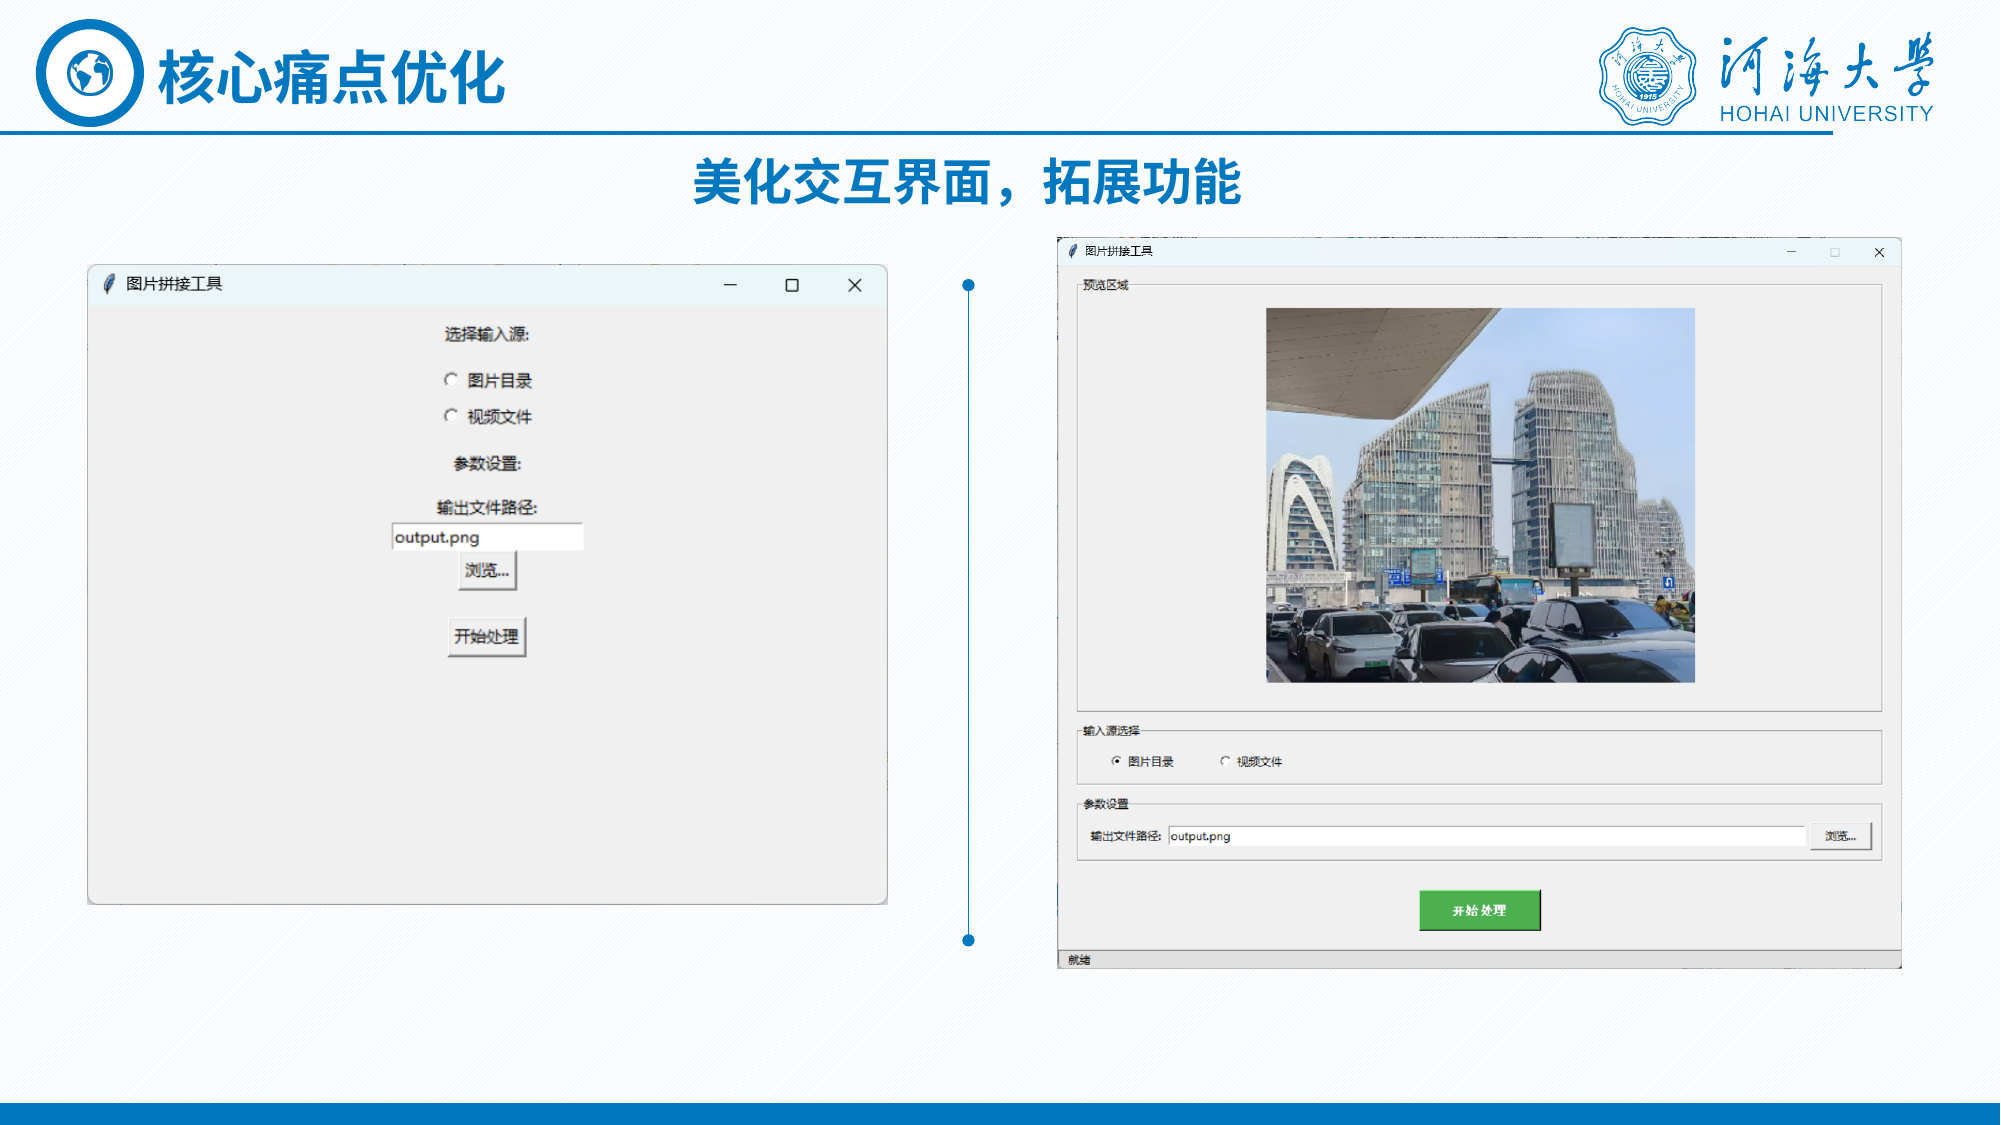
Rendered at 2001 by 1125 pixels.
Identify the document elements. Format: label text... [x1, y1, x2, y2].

text_box 核心痛点优化 [143, 33, 888, 119]
picture [87, 264, 888, 905]
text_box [37, 20, 143, 126]
picture [1598, 27, 1951, 139]
picture [1057, 237, 1902, 969]
text_box 美化交互界面，拓展功能 [677, 143, 1258, 218]
picture [67, 50, 113, 96]
text_box [0, 1103, 2000, 1125]
